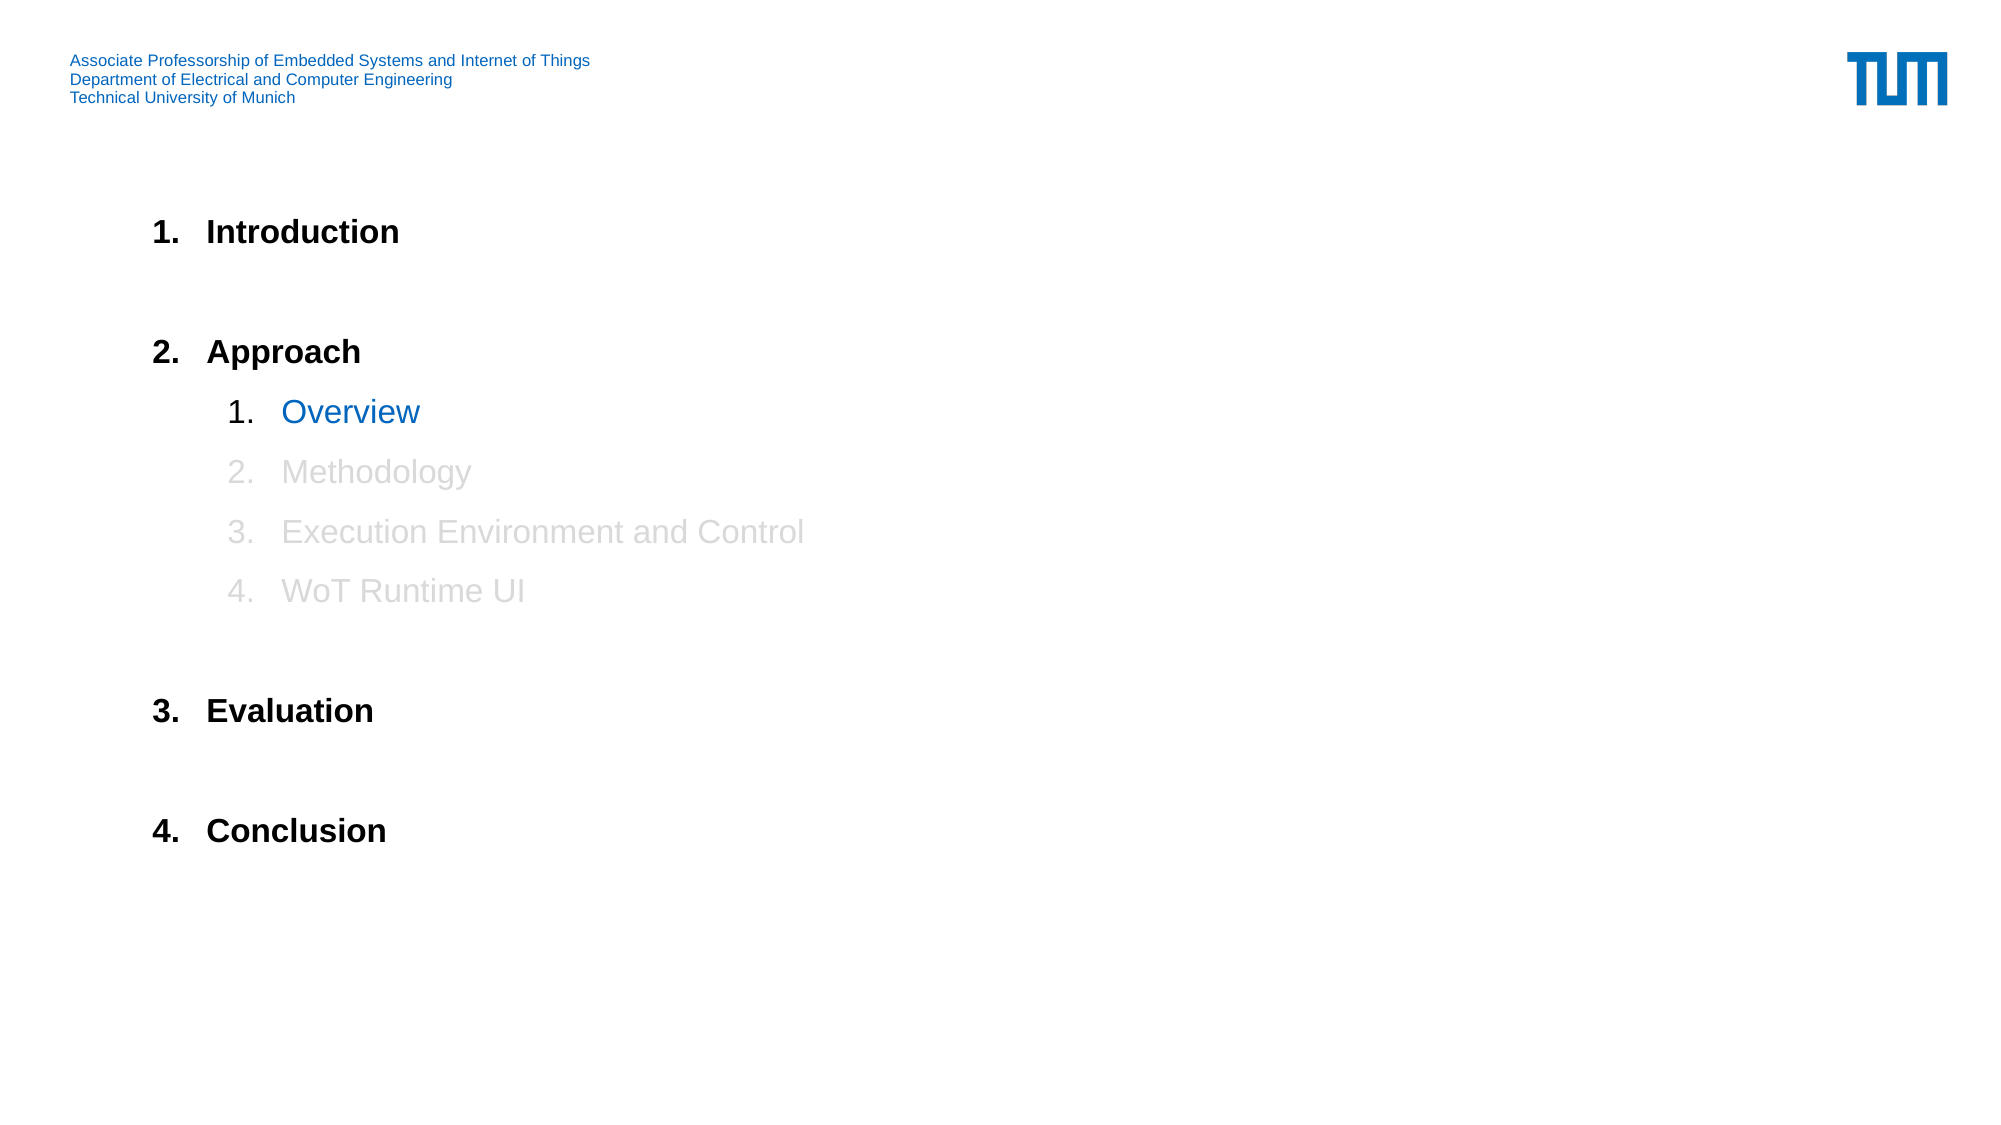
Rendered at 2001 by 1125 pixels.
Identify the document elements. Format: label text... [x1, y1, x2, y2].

title Introduction Approach Overview Methodology Execution Environment and Control WoT Runtime UI Evaluation Conclusion [131, 190, 1860, 1067]
picture [1801, 0, 2000, 158]
